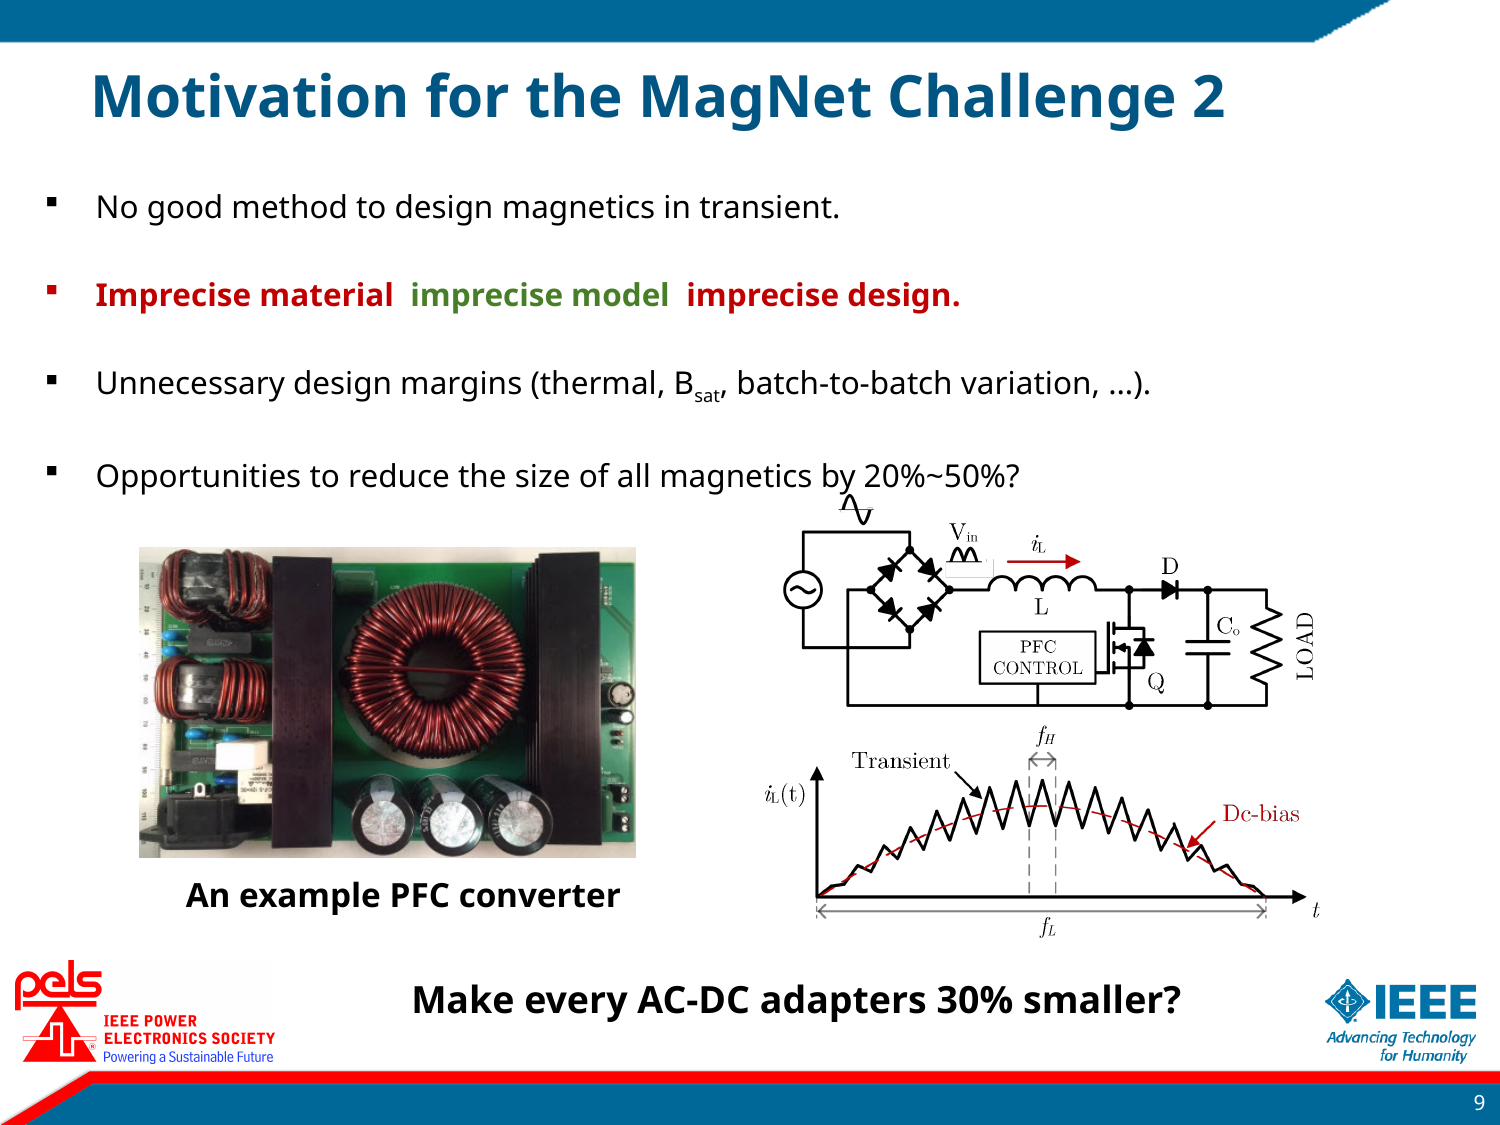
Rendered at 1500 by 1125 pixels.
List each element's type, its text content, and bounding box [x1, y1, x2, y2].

text_box Make every AC-DC adapters 30% smaller? [396, 968, 1198, 1028]
picture [0, 0, 1500, 1124]
title Motivation for the MagNet Challenge 2 [74, 51, 1426, 143]
text_box An example PFC converter [171, 867, 637, 922]
slide_number 8 [1387, 1081, 1500, 1125]
